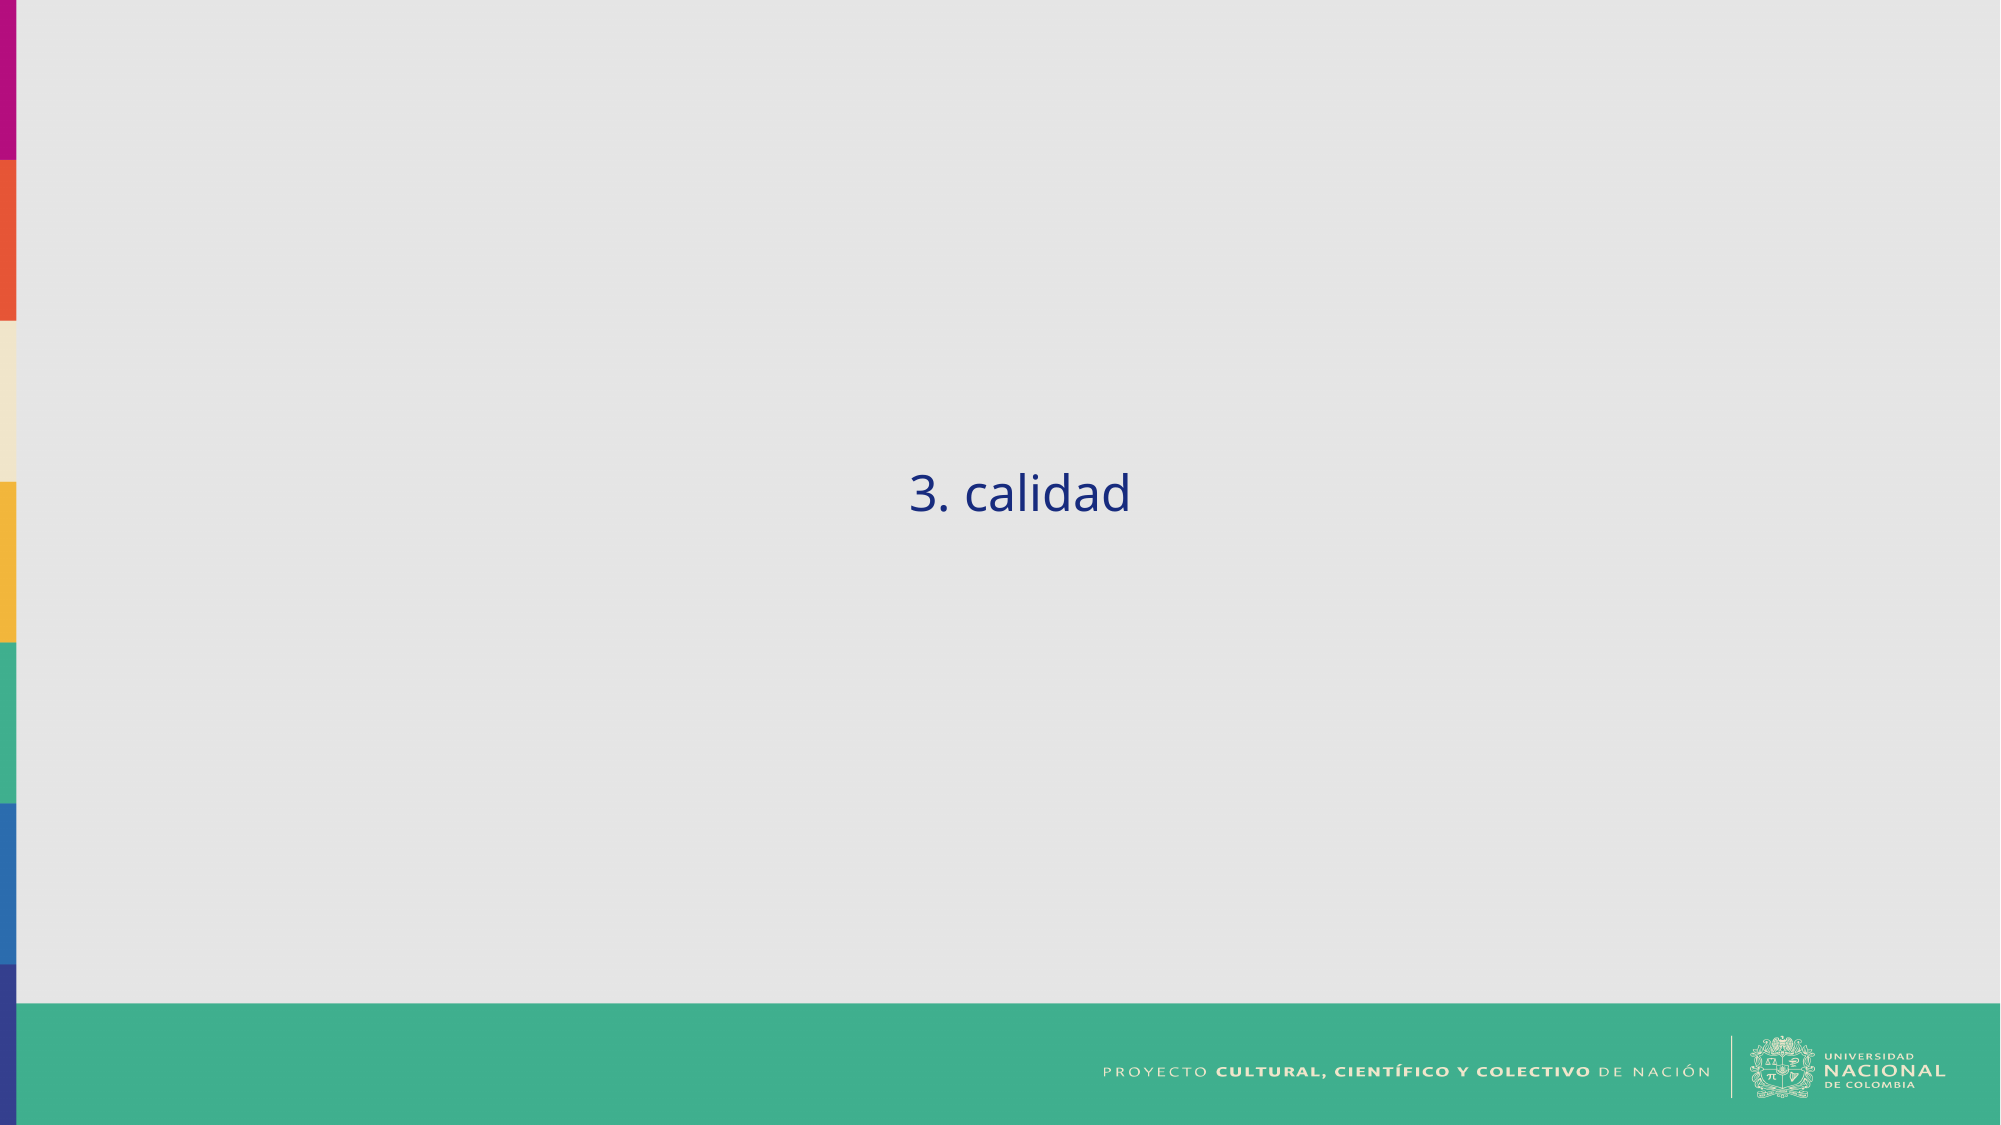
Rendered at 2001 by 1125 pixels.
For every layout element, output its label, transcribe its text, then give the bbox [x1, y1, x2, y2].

text_box 3. calidad [300, 459, 1741, 524]
picture [0, 0, 2001, 1125]
